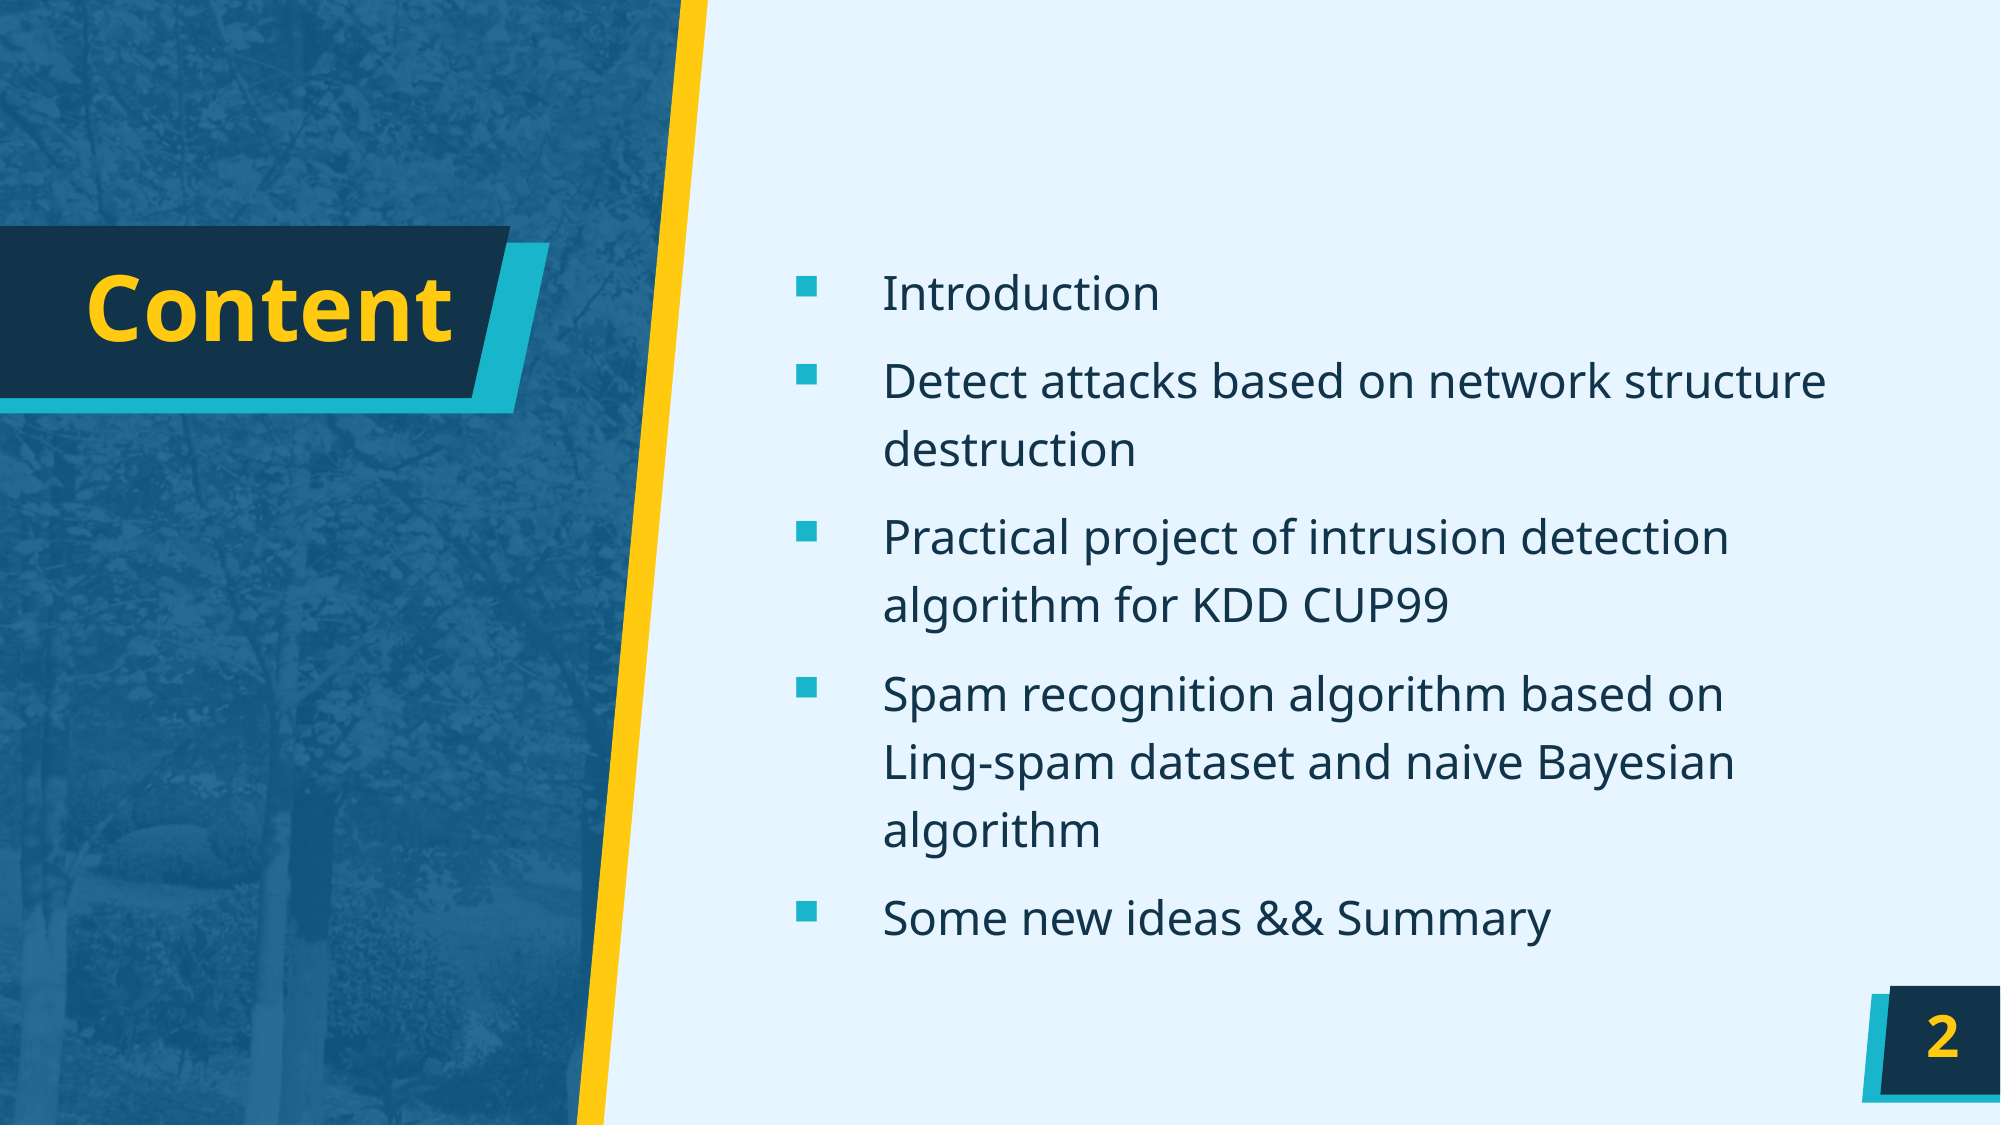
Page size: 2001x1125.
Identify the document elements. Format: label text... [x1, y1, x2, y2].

title Content [0, 225, 470, 398]
slide_number 2 [1898, 993, 1989, 1084]
list Introduction Detect attacks based on network structure destruction Practical project of intrusion detection algorithm for KDD CUP99 Spam recognition algorithm based on Ling-spam dataset and naive Bayesian algorithm Some new ideas && Summary [778, 244, 1862, 957]
